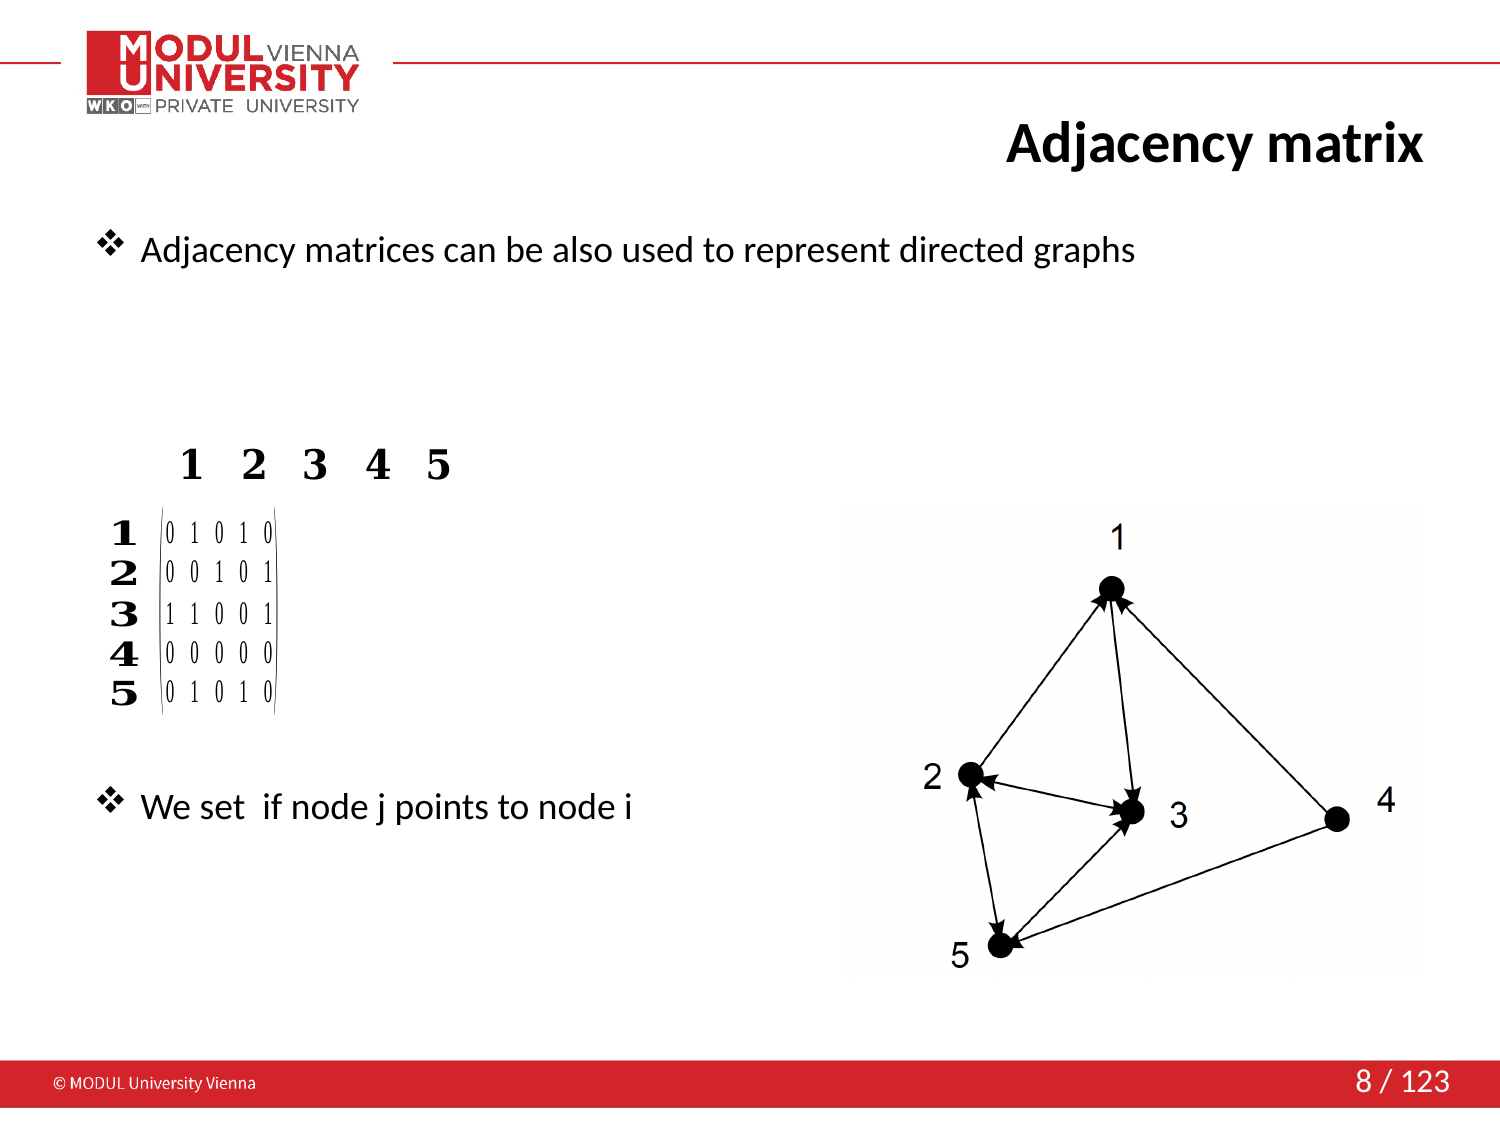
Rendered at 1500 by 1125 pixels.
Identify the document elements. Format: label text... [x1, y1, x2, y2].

title Adjacency matrix [75, 44, 1425, 233]
picture [0, 0, 1500, 1125]
